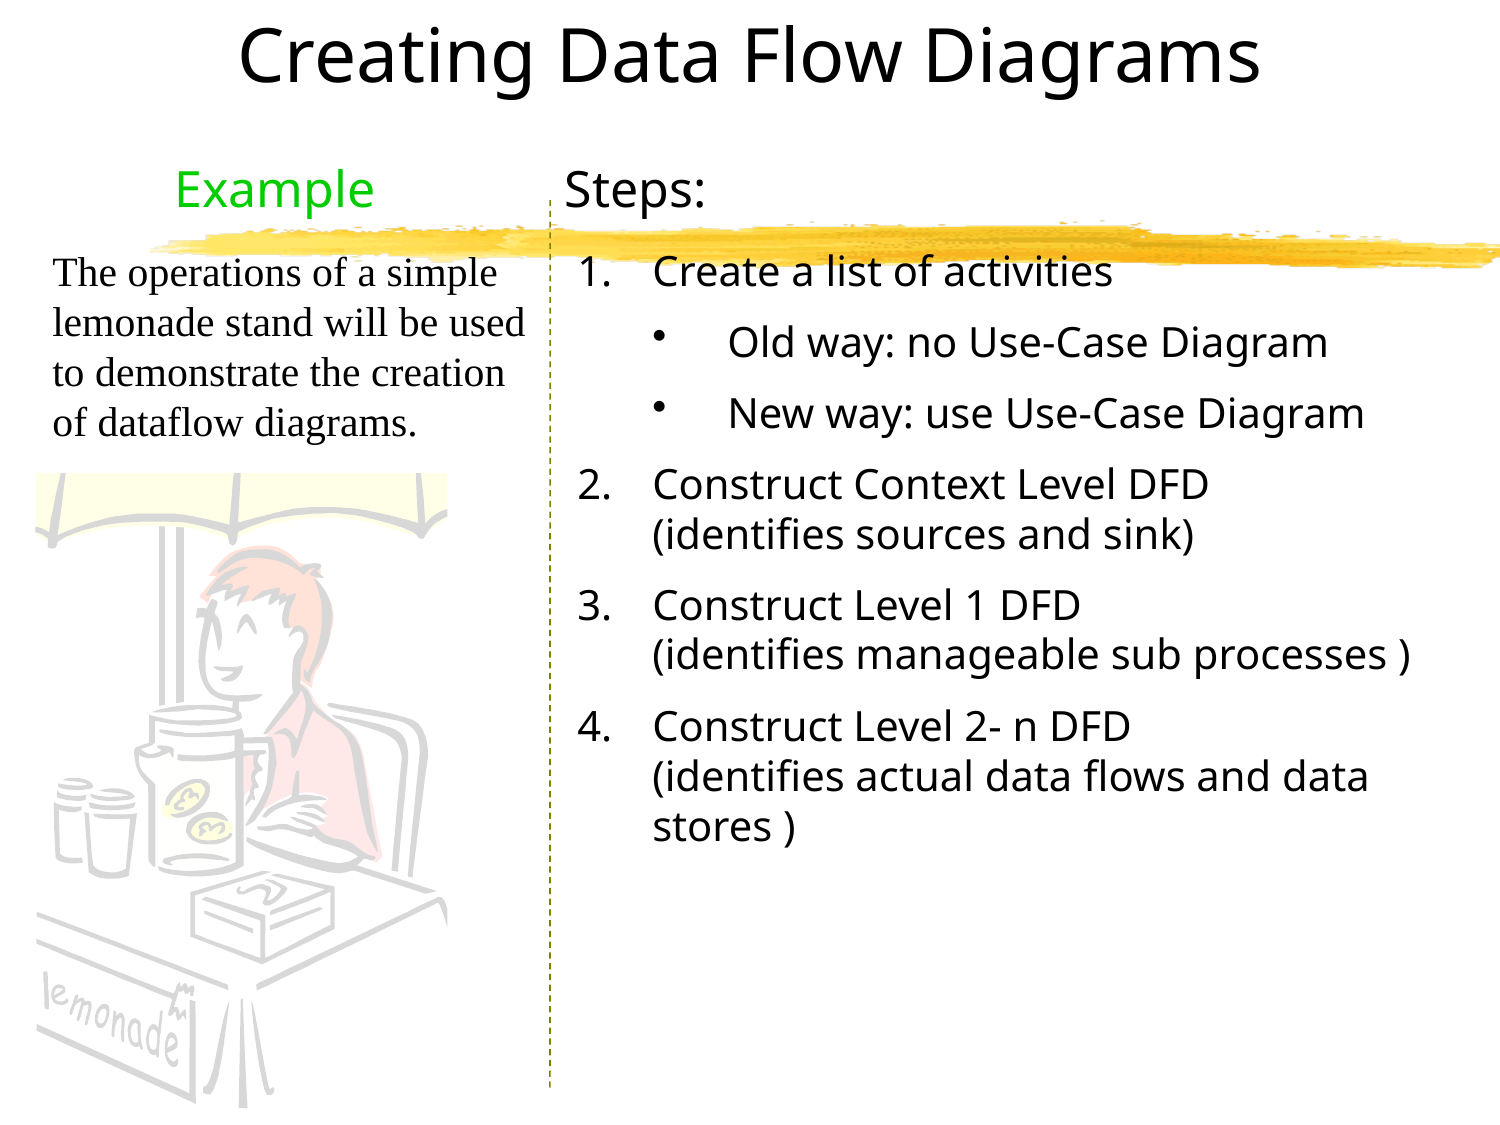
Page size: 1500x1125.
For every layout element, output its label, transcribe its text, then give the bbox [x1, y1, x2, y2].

text_box Create a list of activities Old way: no Use-Case Diagram New way: use Use-Case Diagram Construct Context Level DFD (identifies sources and sink) Construct Level 1 DFD (identifies manageable sub processes ) Construct Level 2- n DFD (identifies actual data flows and data stores ) [562, 237, 1500, 857]
picture [150, 225, 1500, 279]
text_box Example [0, 149, 550, 225]
picture [35, 472, 448, 1111]
text_box Creating Data Flow Diagrams [0, 0, 1500, 105]
text_box The operations of a simple lemonade stand will be used to demonstrate the creation of dataflow diagrams. [37, 237, 550, 453]
text_box Steps: [550, 149, 1500, 225]
